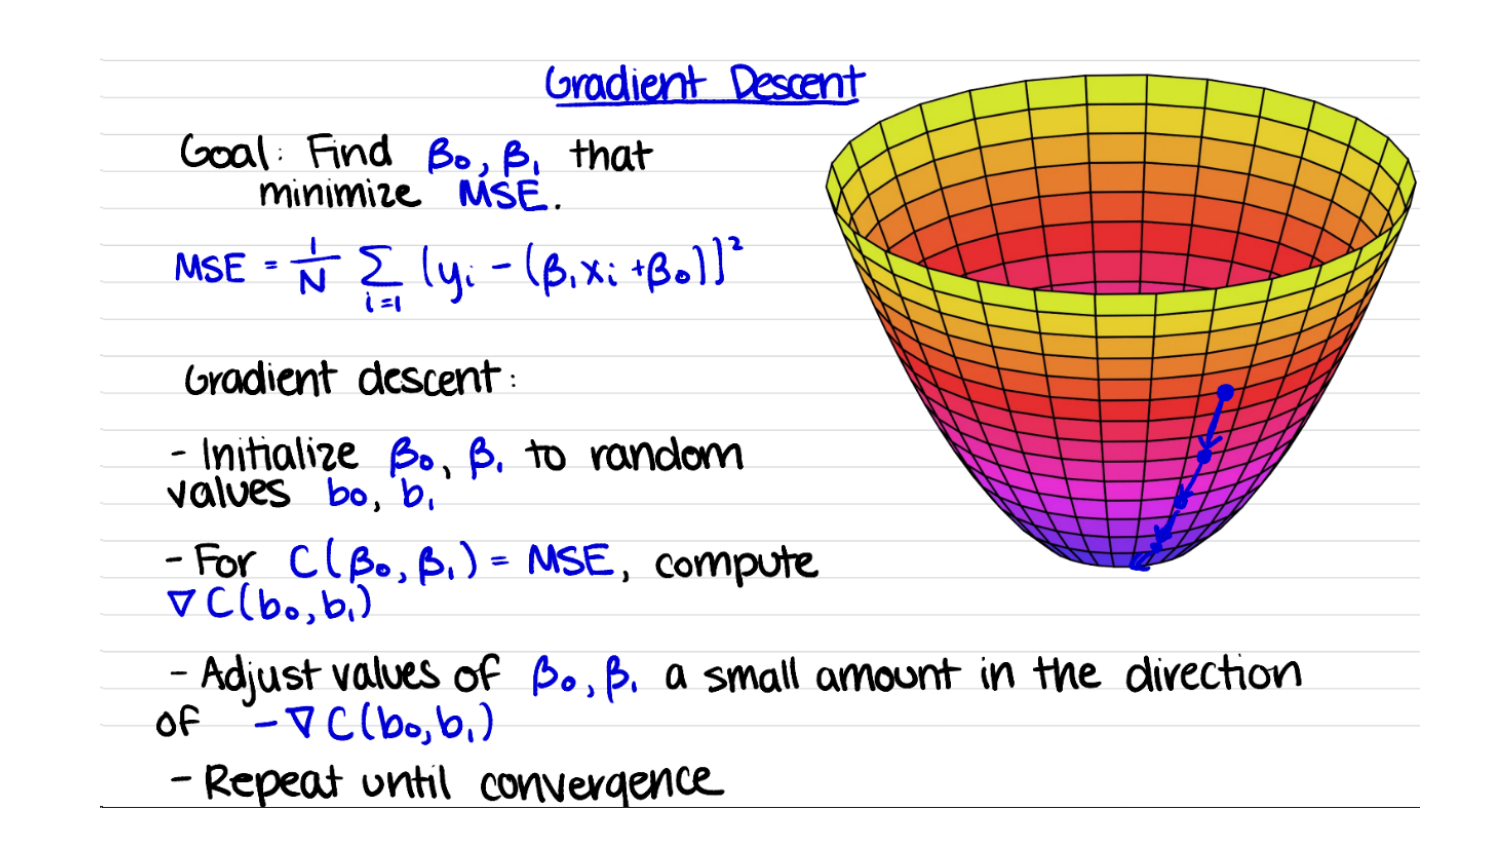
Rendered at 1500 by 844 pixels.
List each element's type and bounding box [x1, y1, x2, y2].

picture [100, 13, 1420, 808]
